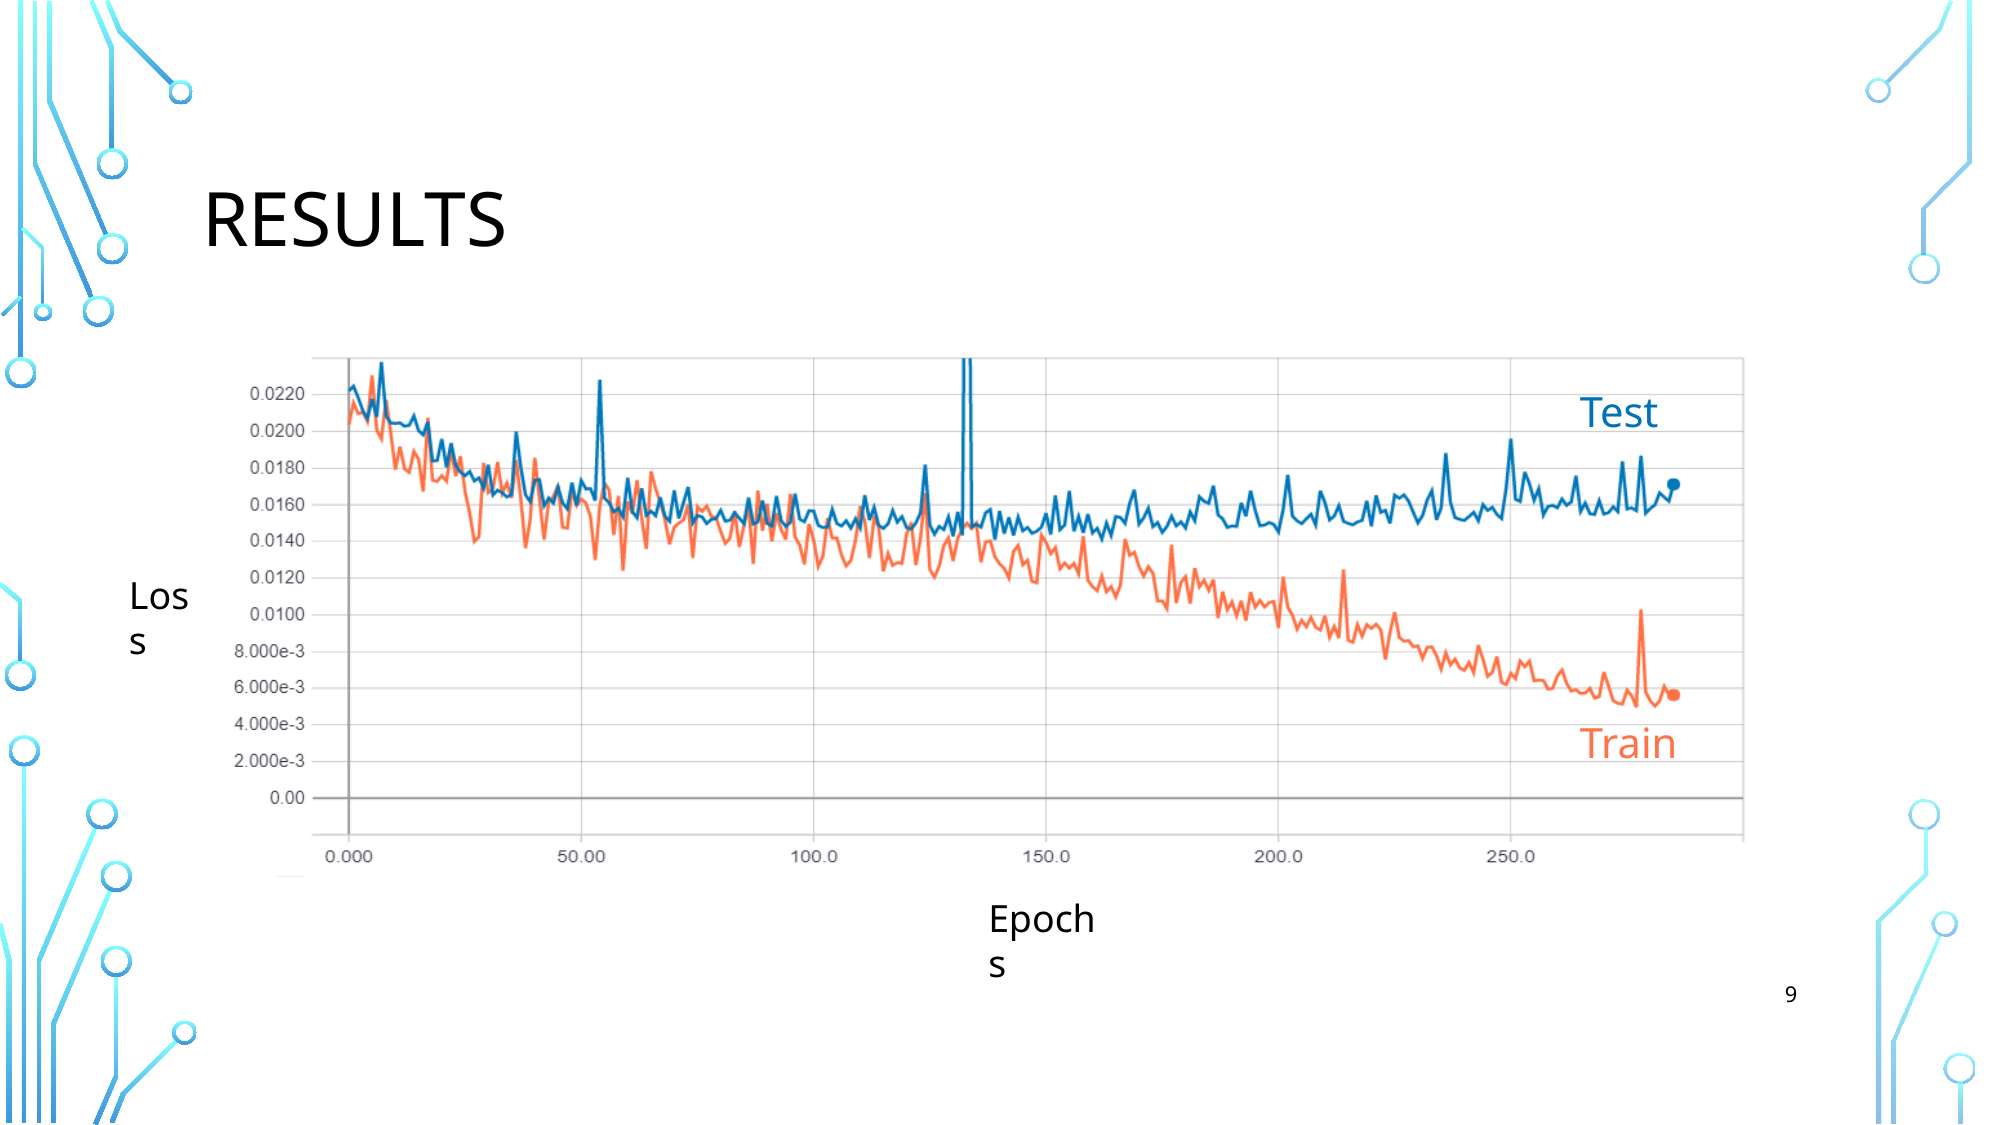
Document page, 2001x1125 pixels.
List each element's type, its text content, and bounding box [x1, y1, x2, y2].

text_box Loss [114, 565, 215, 670]
slide_number 9 [1685, 965, 1813, 1025]
picture [314, 314, 1764, 877]
text_box Epochs [973, 887, 1129, 993]
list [215, 314, 314, 877]
title Results [187, 101, 1813, 344]
